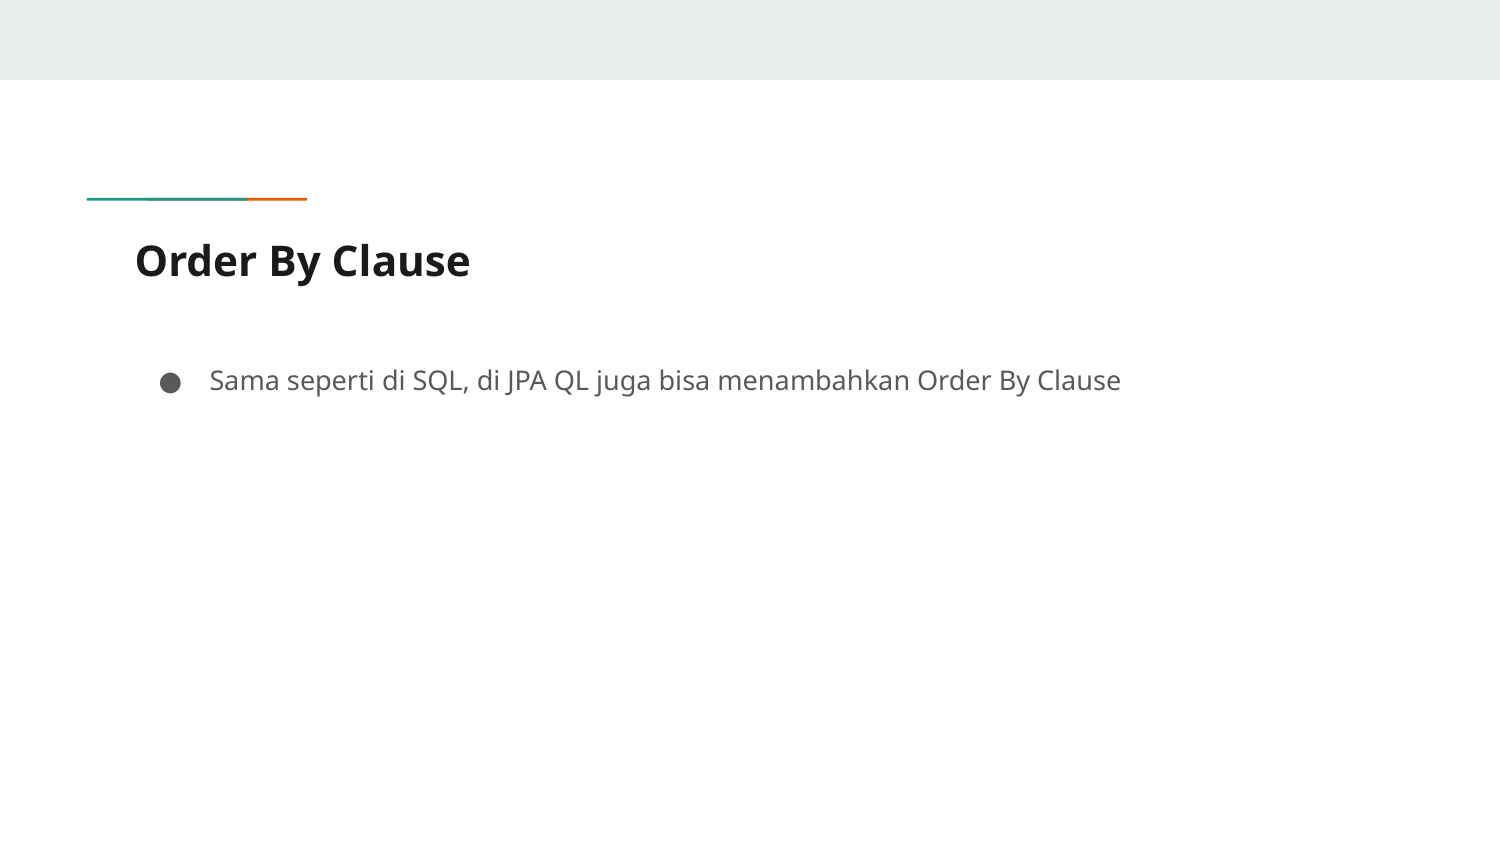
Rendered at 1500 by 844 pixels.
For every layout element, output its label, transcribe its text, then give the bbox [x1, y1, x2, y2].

list Sama seperti di SQL, di JPA QL juga bisa menambahkan Order By Clause [119, 341, 1381, 712]
title Order By Clause [119, 216, 1381, 305]
